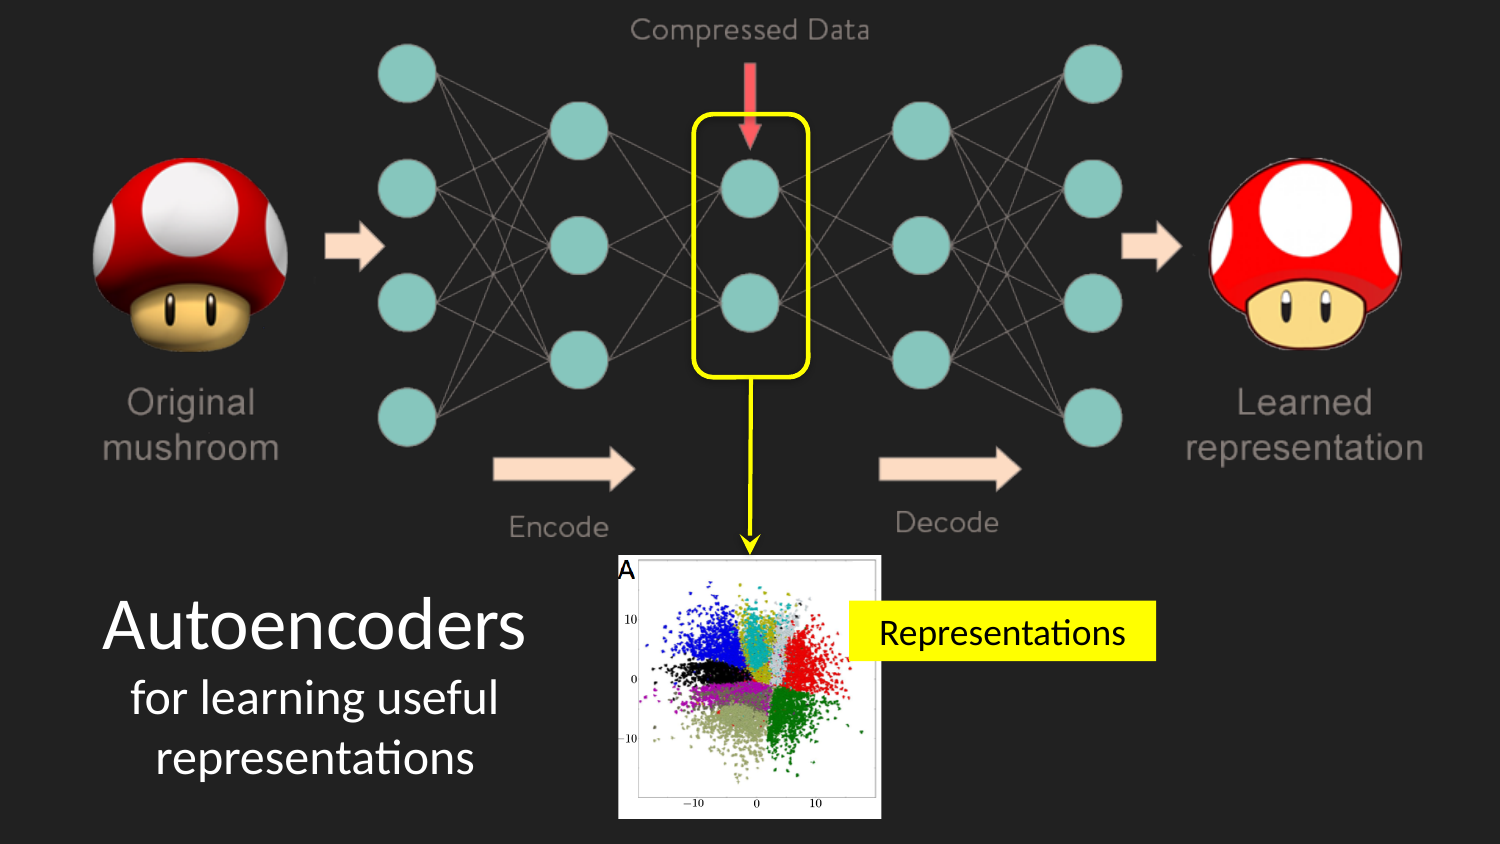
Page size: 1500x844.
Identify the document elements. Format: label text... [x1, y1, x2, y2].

text_box Autoencoders for learning useful representations [36, 566, 594, 801]
picture [63, 12, 1437, 547]
text_box Representations [886, 600, 1157, 662]
picture [618, 554, 882, 819]
